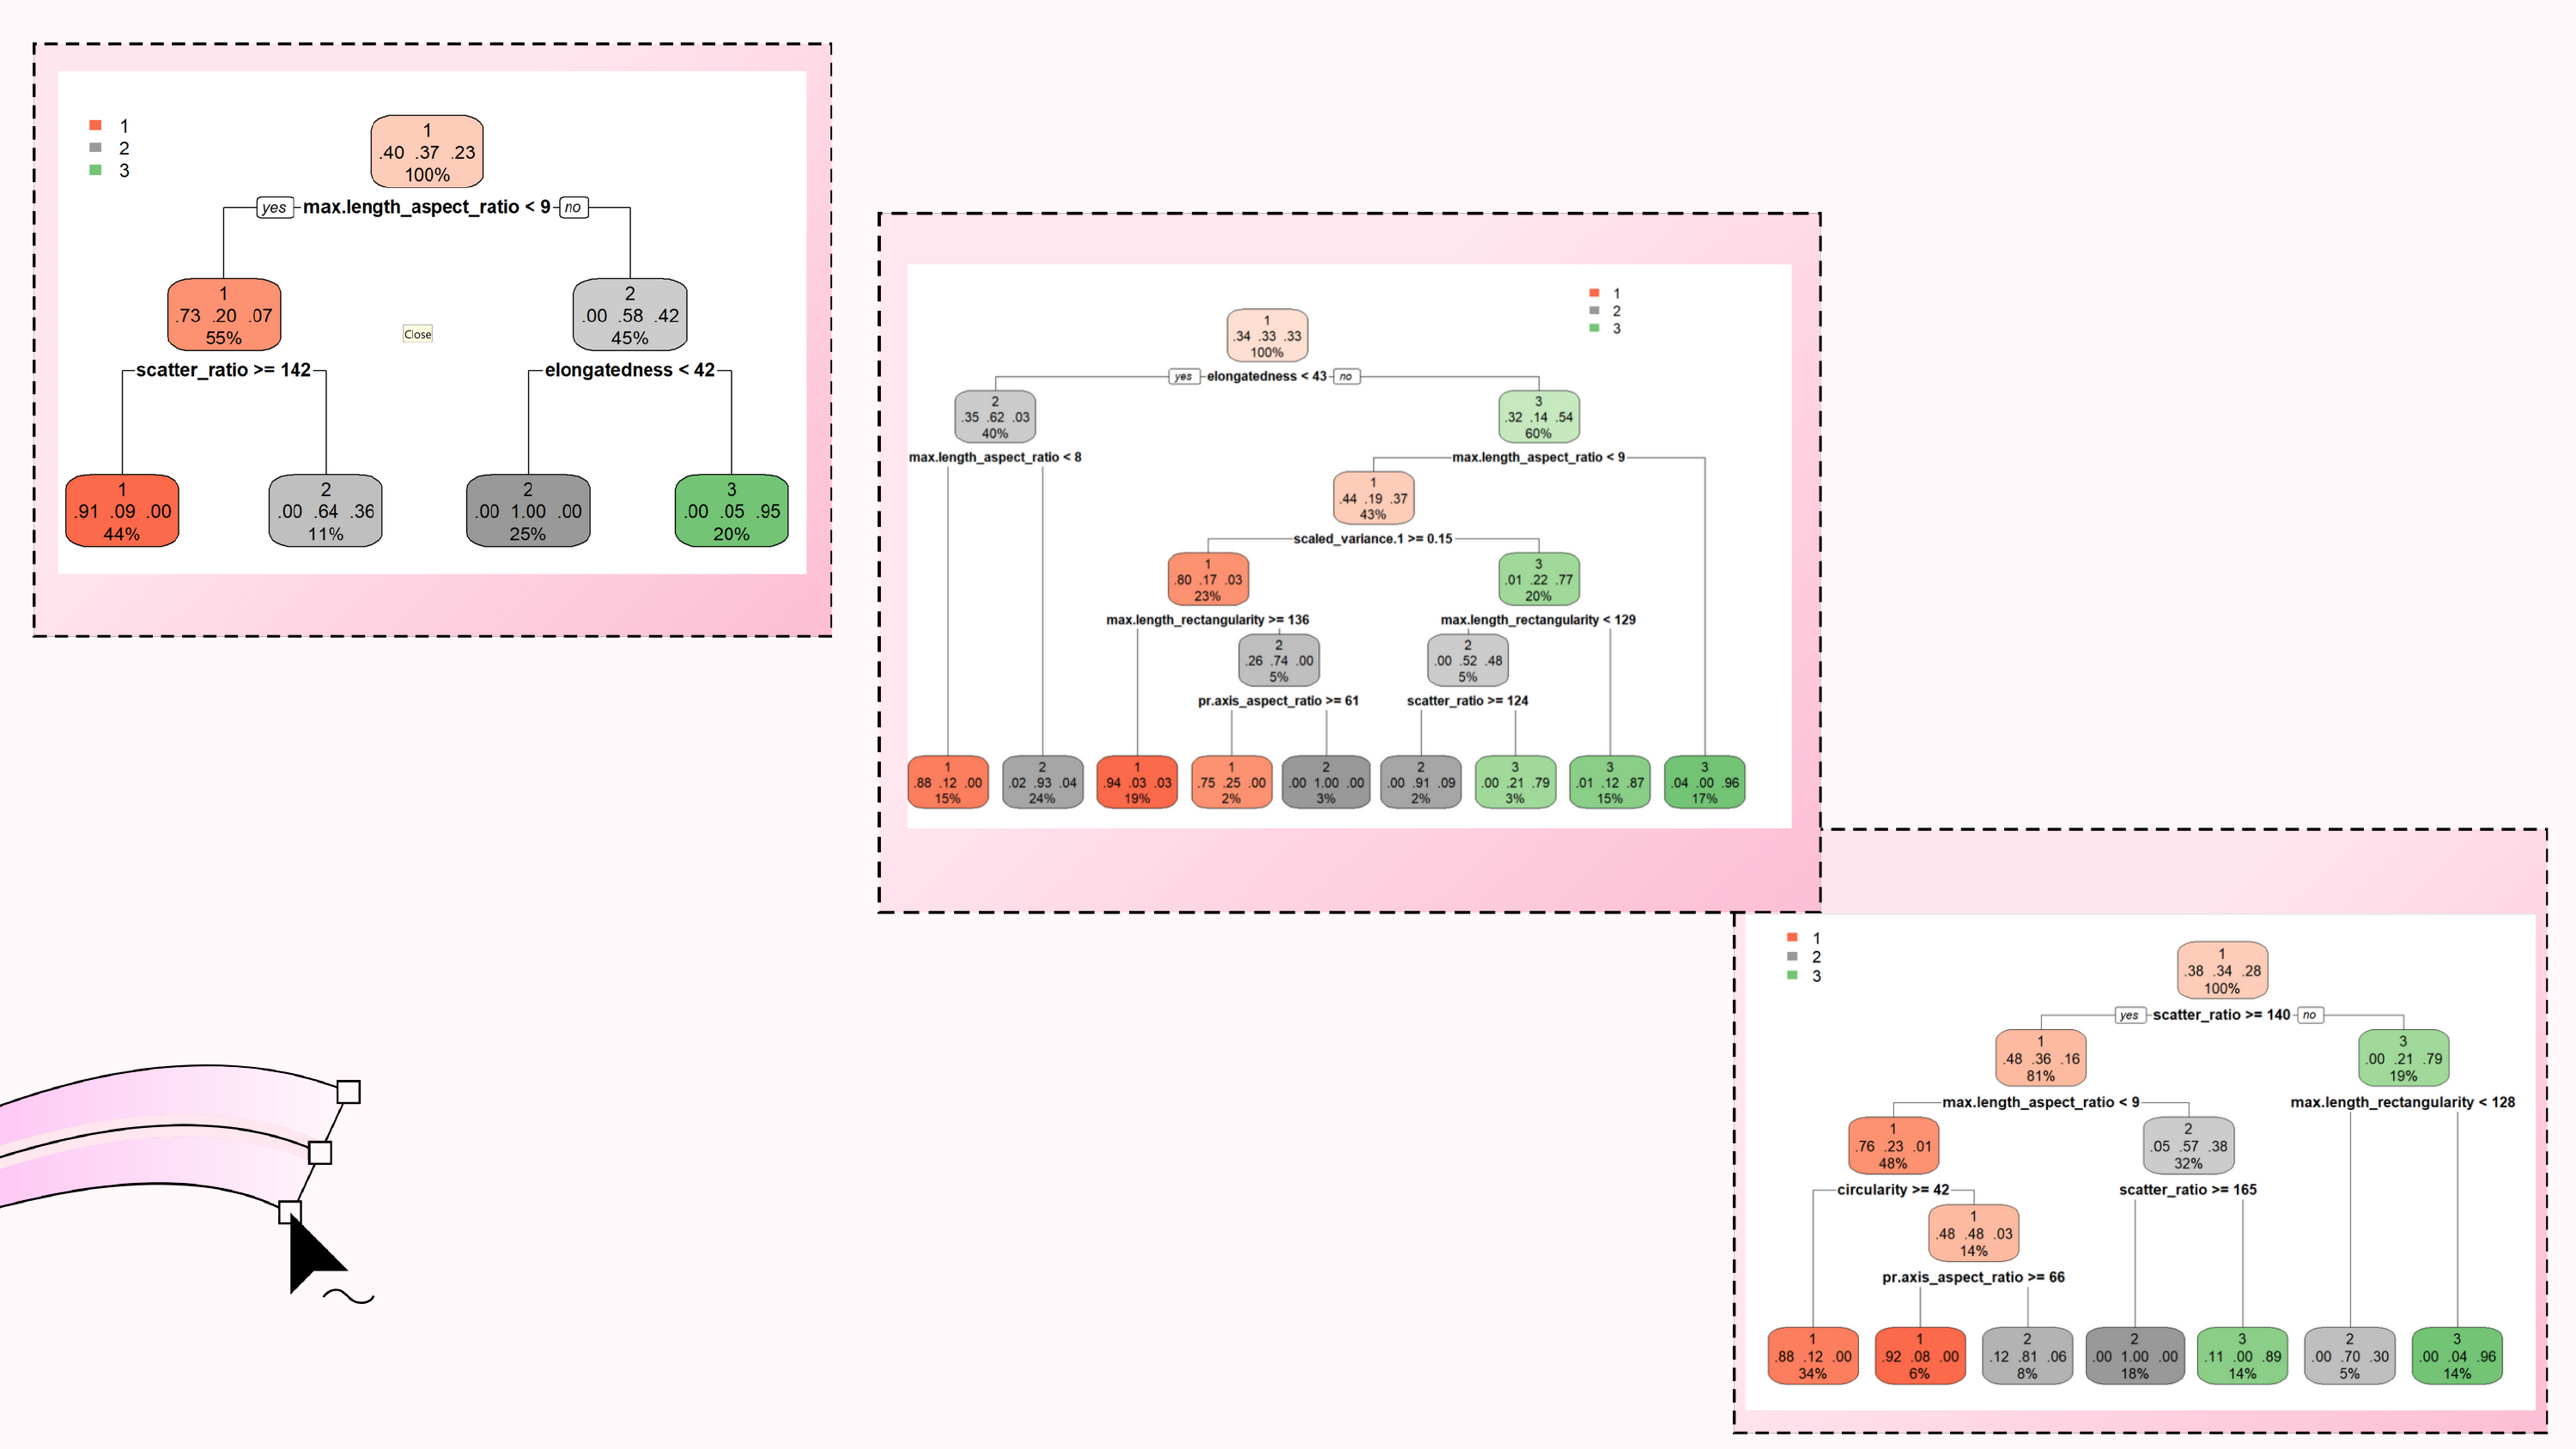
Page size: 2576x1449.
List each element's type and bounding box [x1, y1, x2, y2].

text_box [878, 211, 1822, 914]
text_box [1745, 913, 2536, 1410]
text_box [1733, 828, 2549, 1434]
text_box [0, 1064, 376, 1304]
text_box [58, 71, 807, 574]
text_box [908, 264, 1792, 828]
text_box [33, 42, 833, 638]
